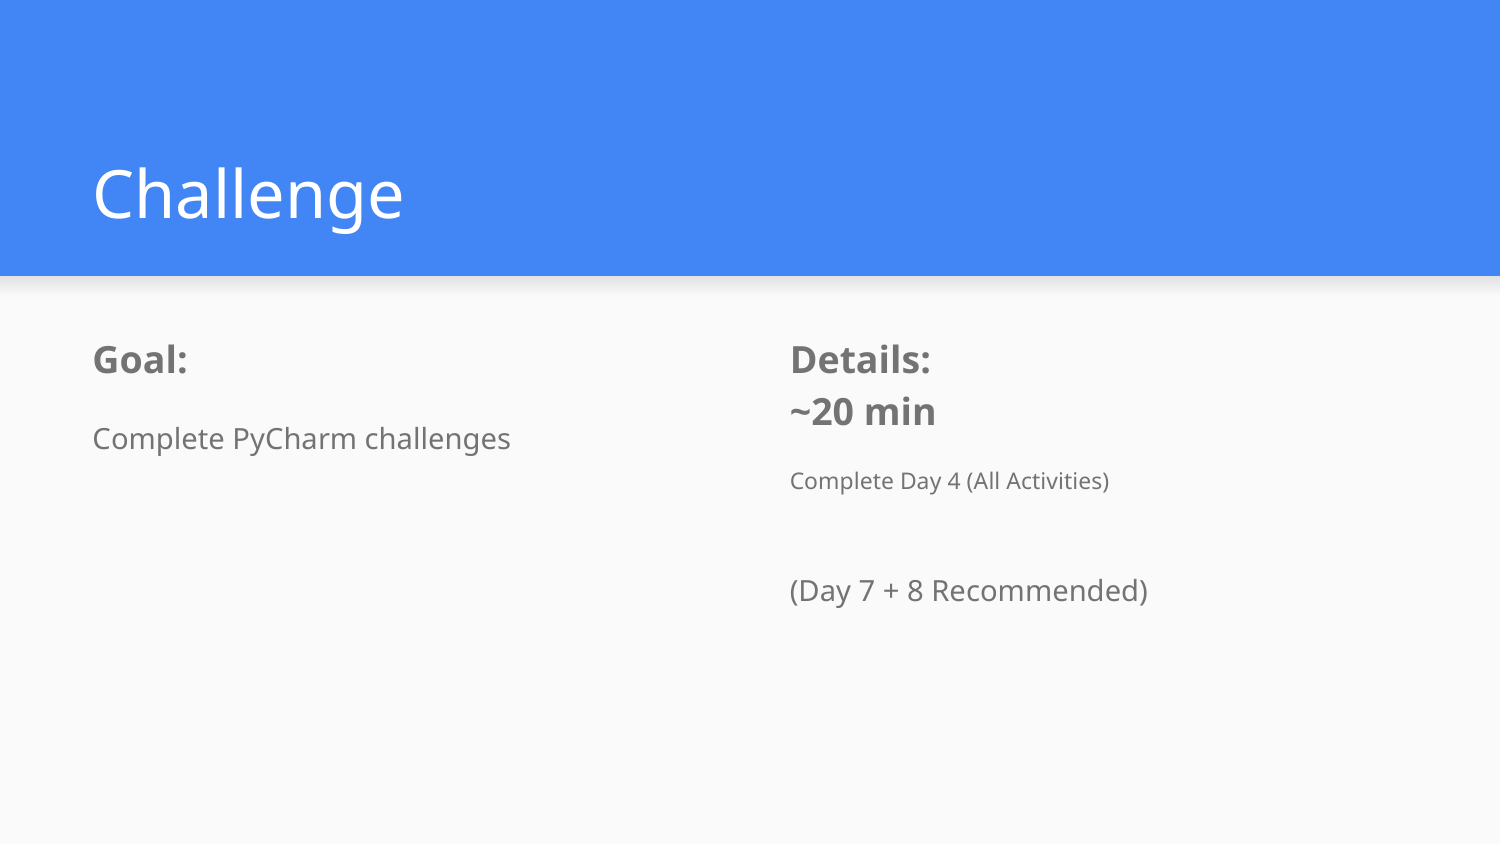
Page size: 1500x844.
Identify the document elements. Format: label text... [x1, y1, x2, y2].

list Details: ~20 min Complete Day 4 (All Activities) (Day 7 + 8 Recommended) [774, 314, 1427, 760]
list Goal: Complete PyCharm challenges [77, 314, 729, 760]
title Challenge [77, 121, 1427, 248]
